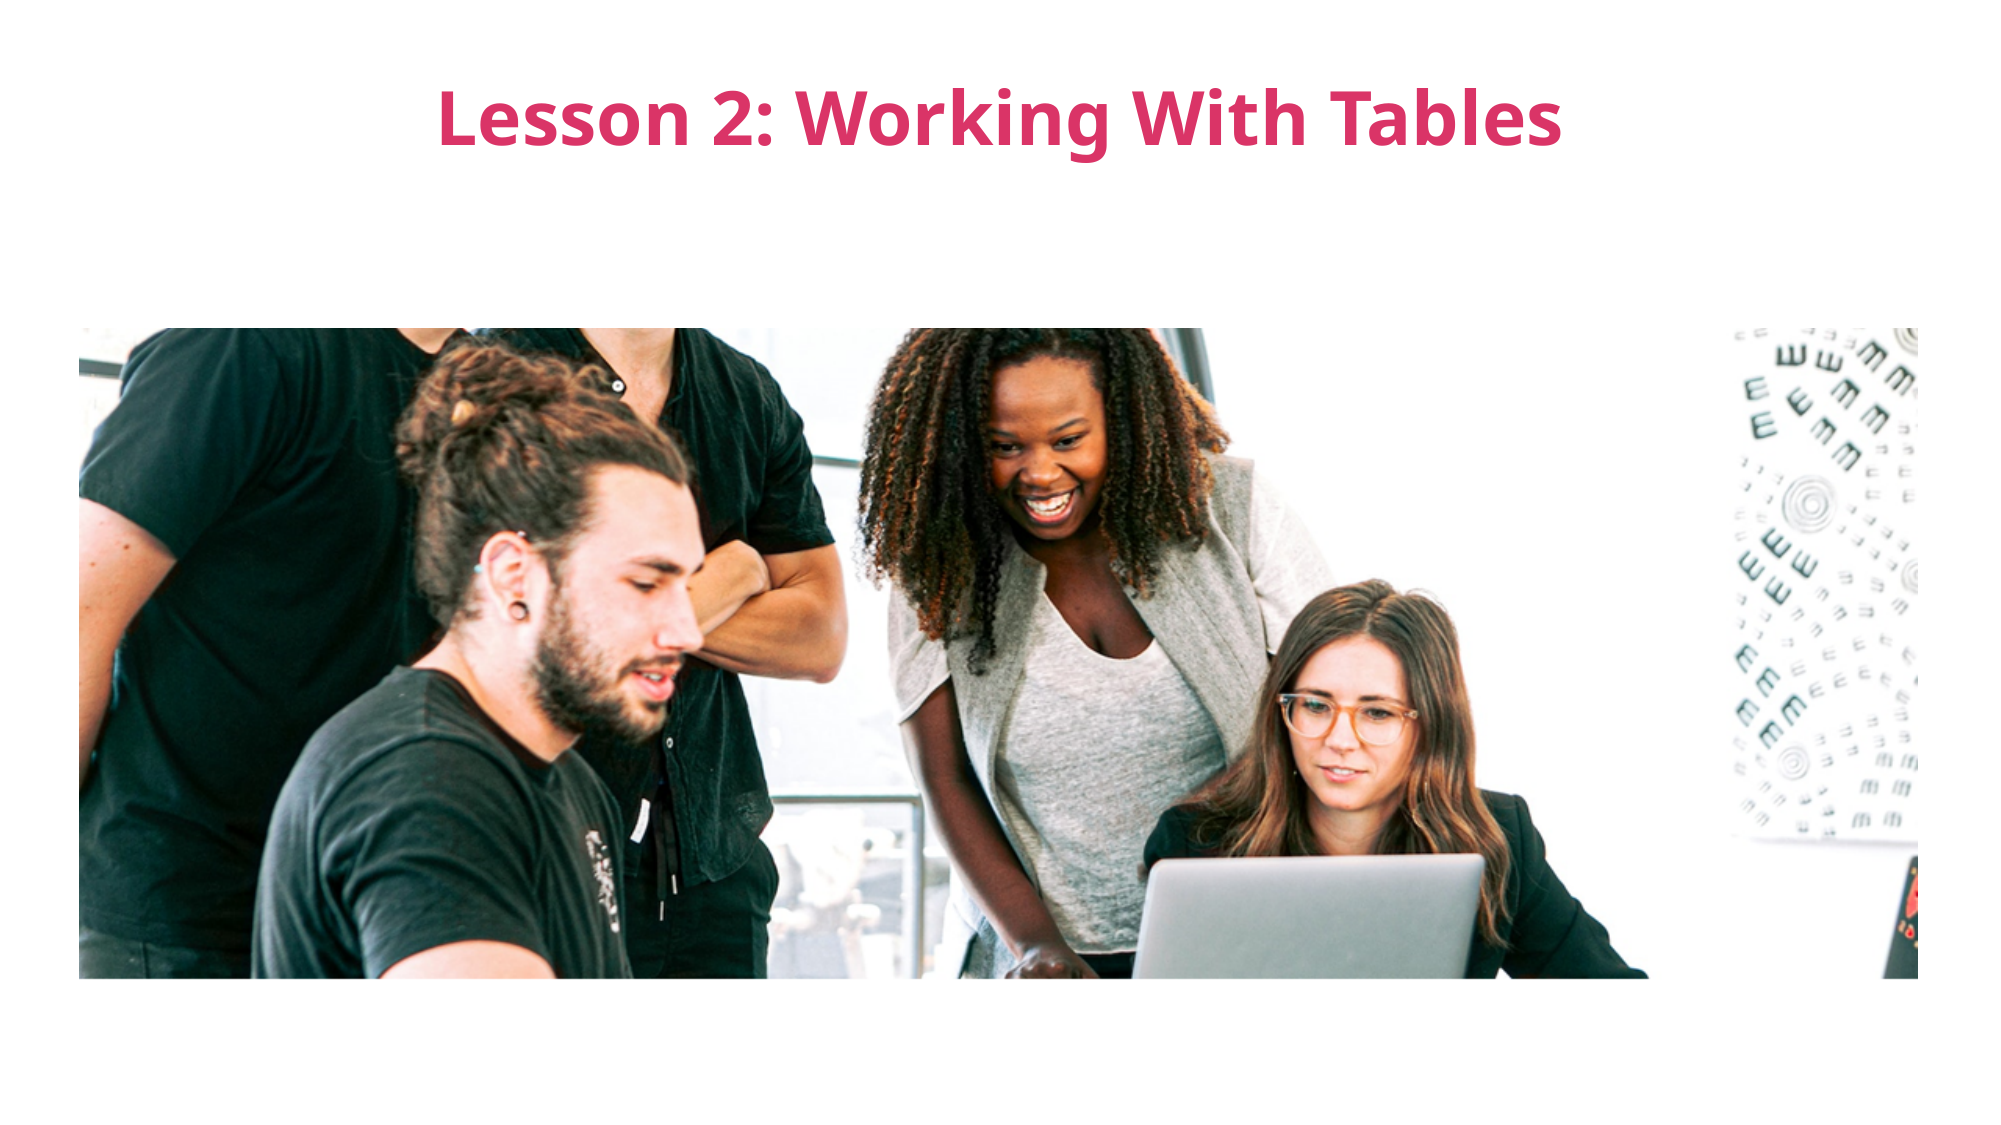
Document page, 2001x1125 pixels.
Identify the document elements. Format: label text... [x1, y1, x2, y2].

picture [79, 328, 1918, 994]
title Lesson 2: Working With Tables [81, 73, 1919, 185]
